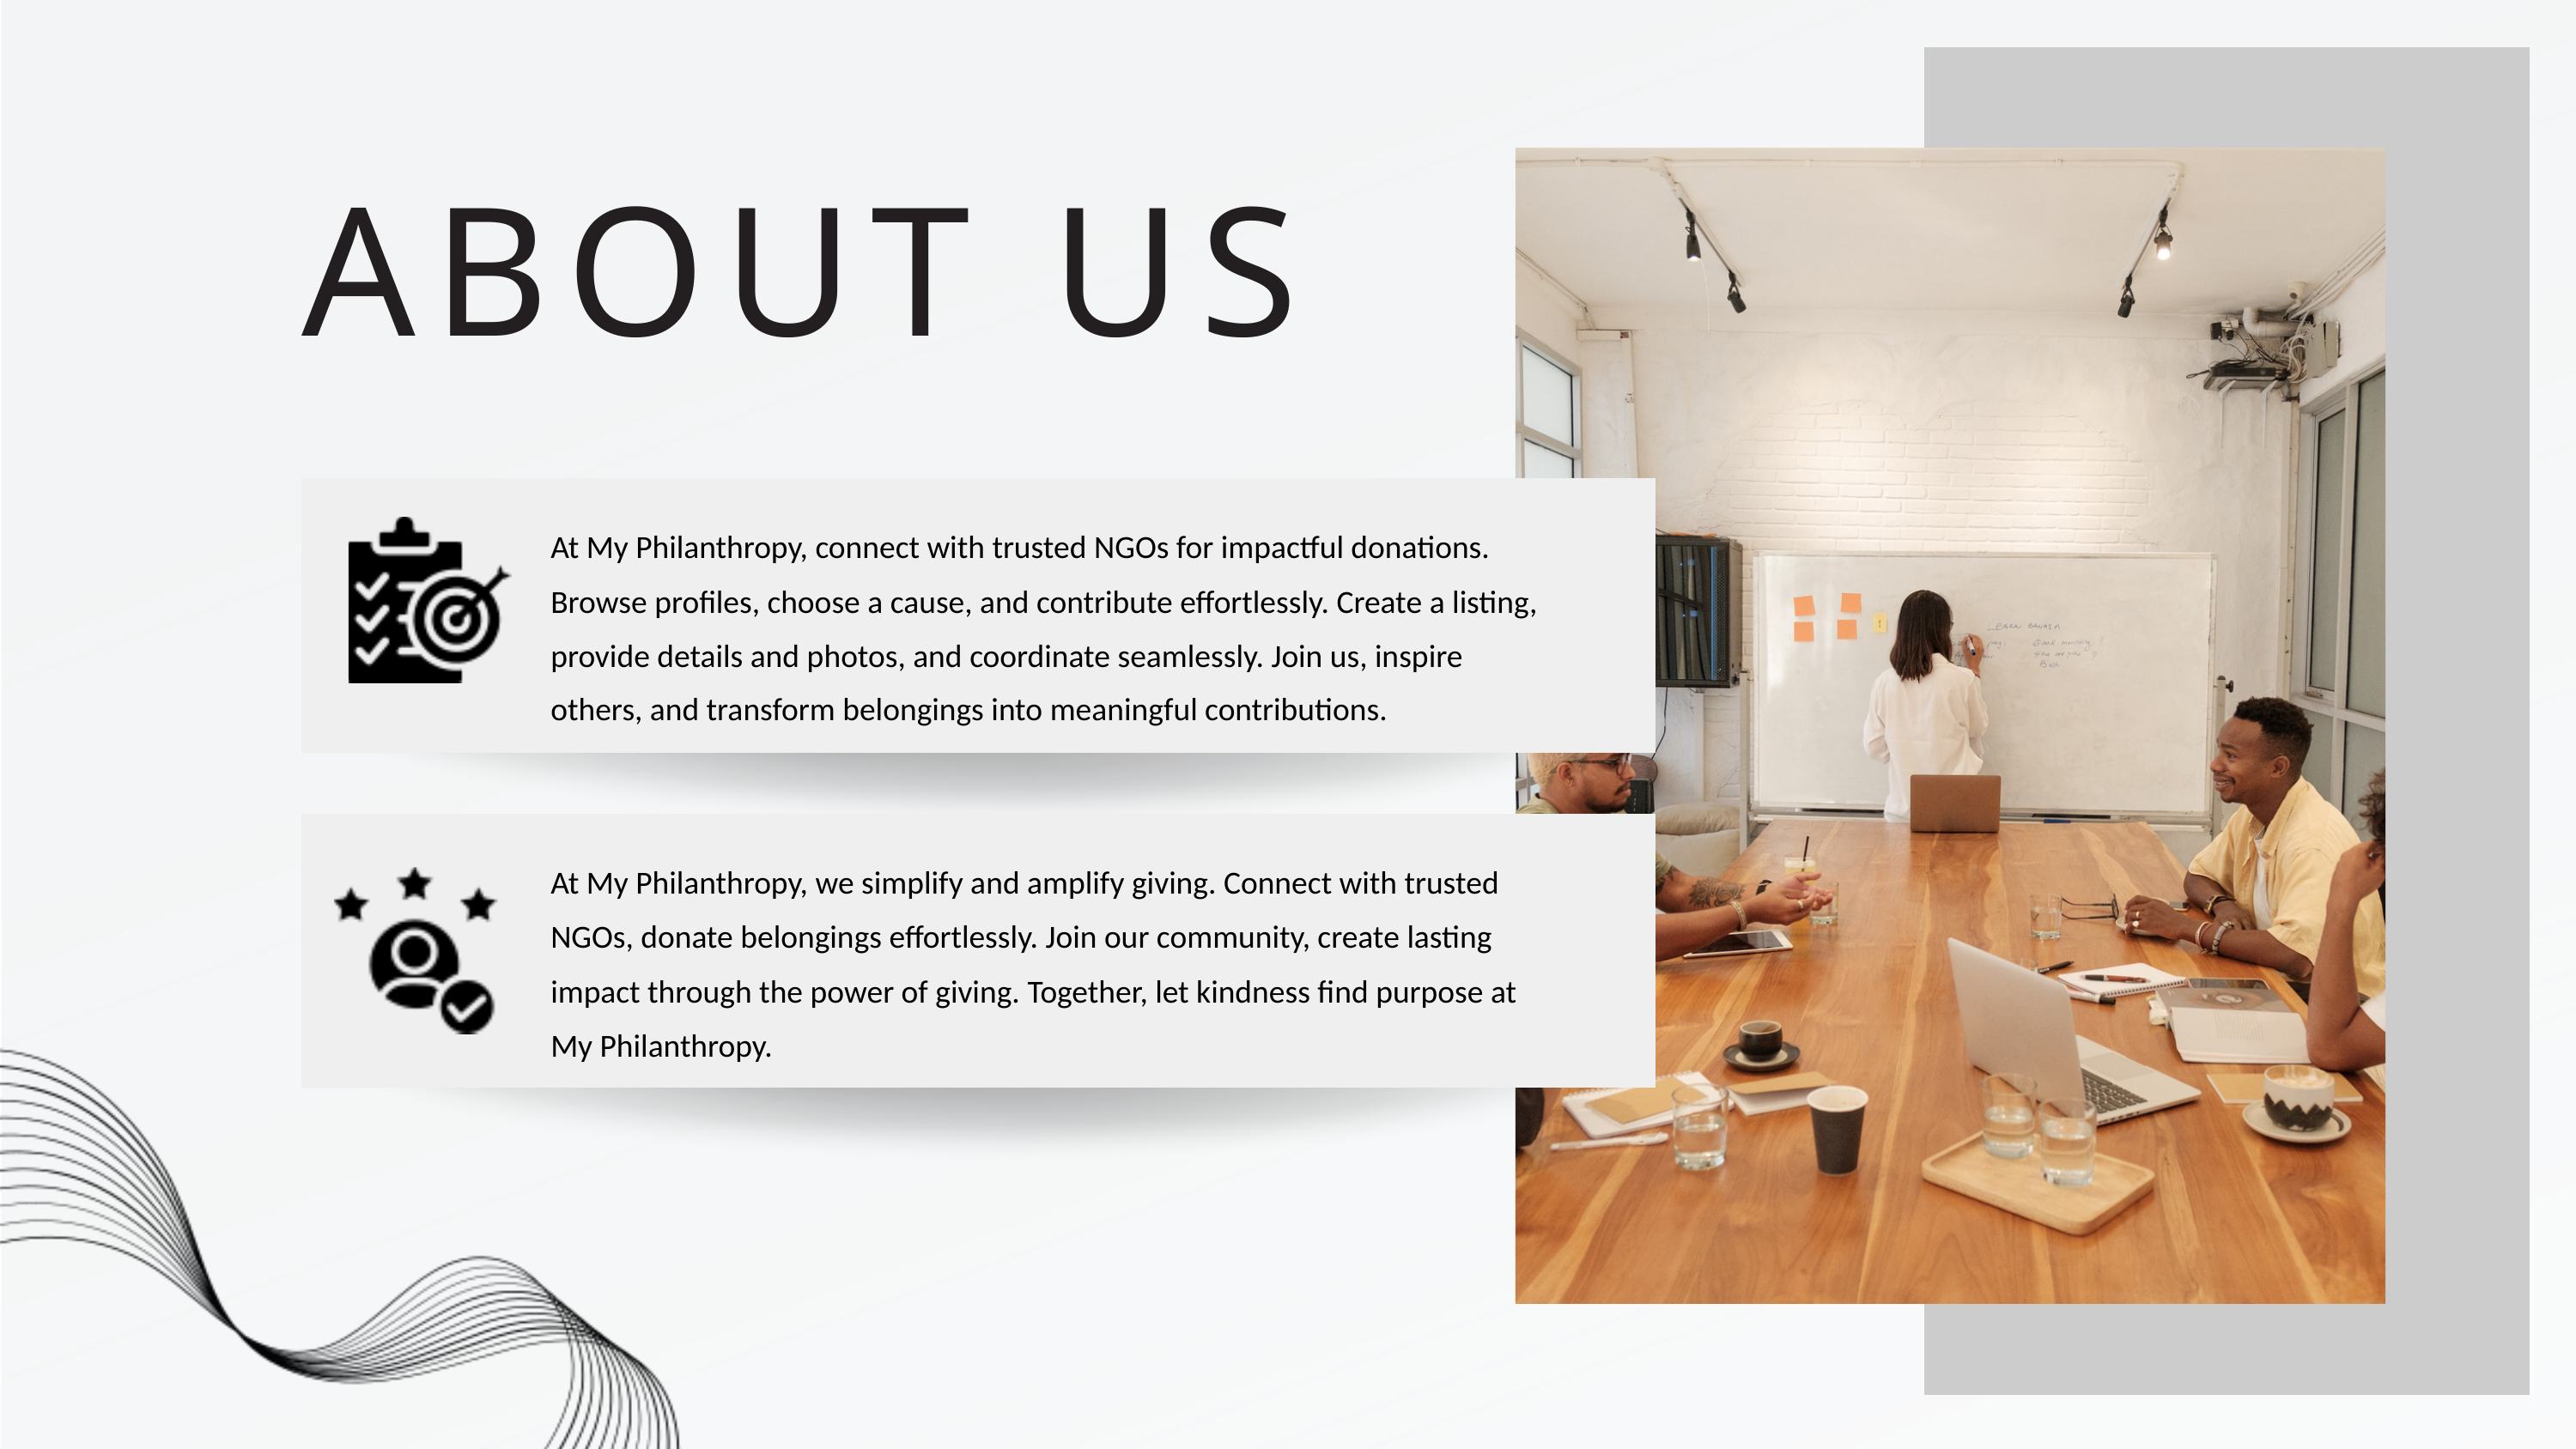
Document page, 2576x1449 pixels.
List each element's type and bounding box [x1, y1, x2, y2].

text_box [301, 813, 1656, 1088]
picture [0, 0, 2576, 1449]
text_box [1924, 47, 2530, 1396]
text_box [301, 477, 1656, 753]
